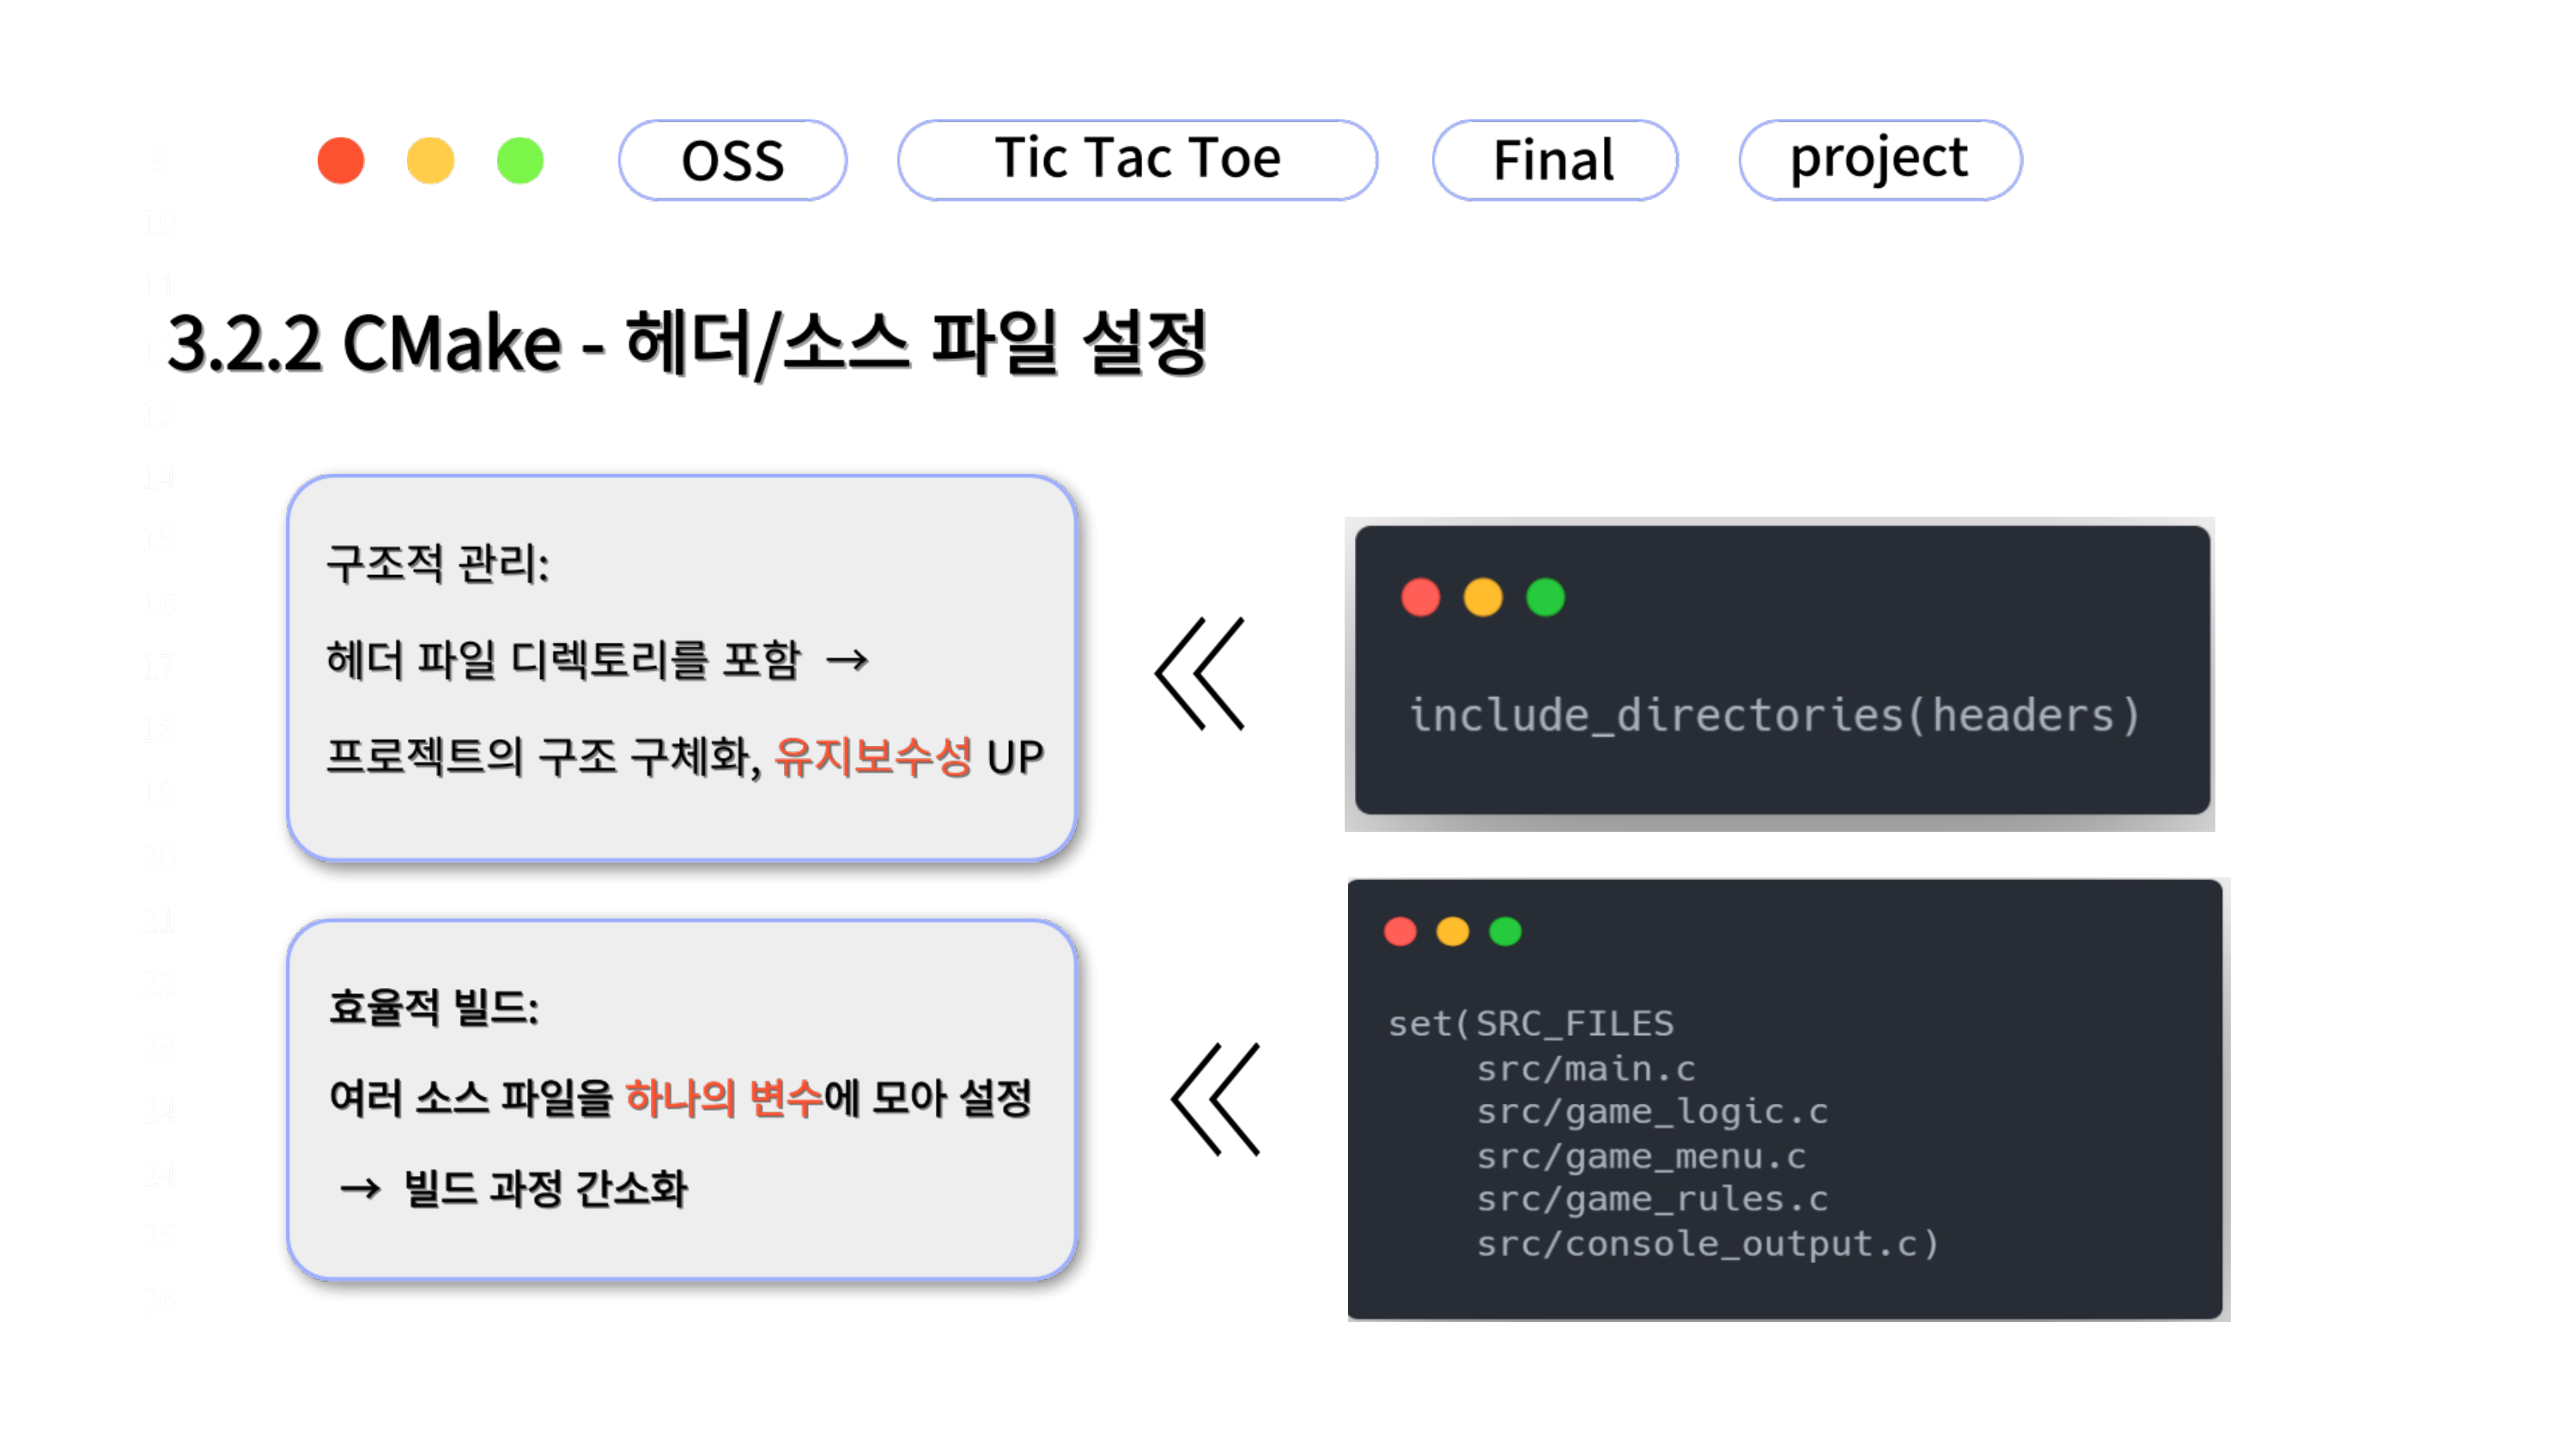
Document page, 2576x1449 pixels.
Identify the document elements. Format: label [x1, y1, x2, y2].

picture [496, 137, 544, 185]
picture [0, 87, 2232, 1449]
picture [407, 137, 455, 185]
picture [318, 137, 366, 185]
picture [1738, 85, 2031, 254]
